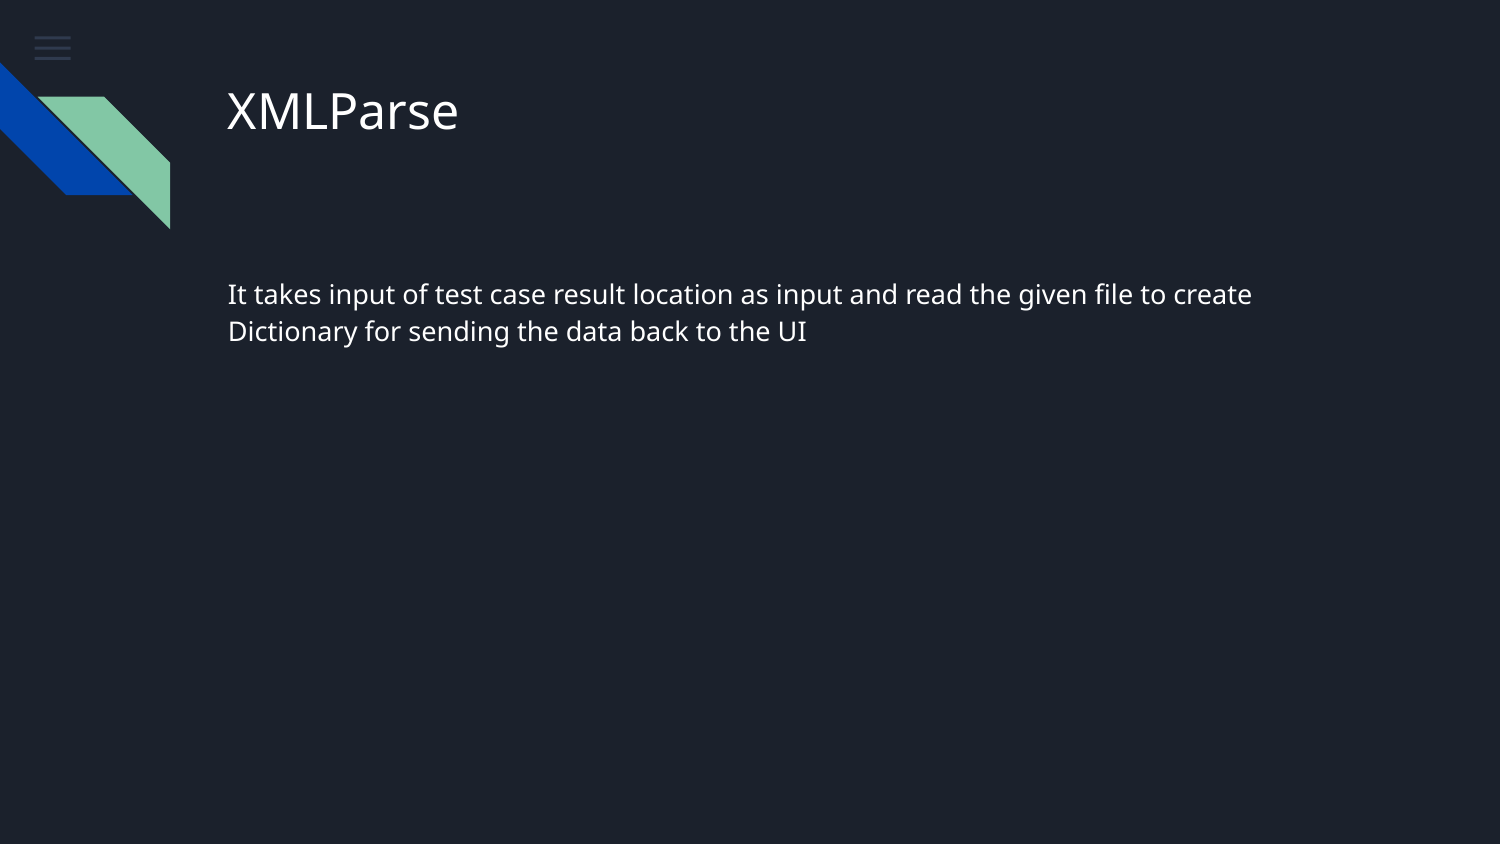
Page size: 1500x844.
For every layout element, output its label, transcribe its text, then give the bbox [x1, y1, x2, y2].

list It takes input of test case result location as input and read the given file to create Dictionary for sending the data back to the UI [212, 257, 1368, 735]
title XMLParse [212, 64, 1368, 215]
